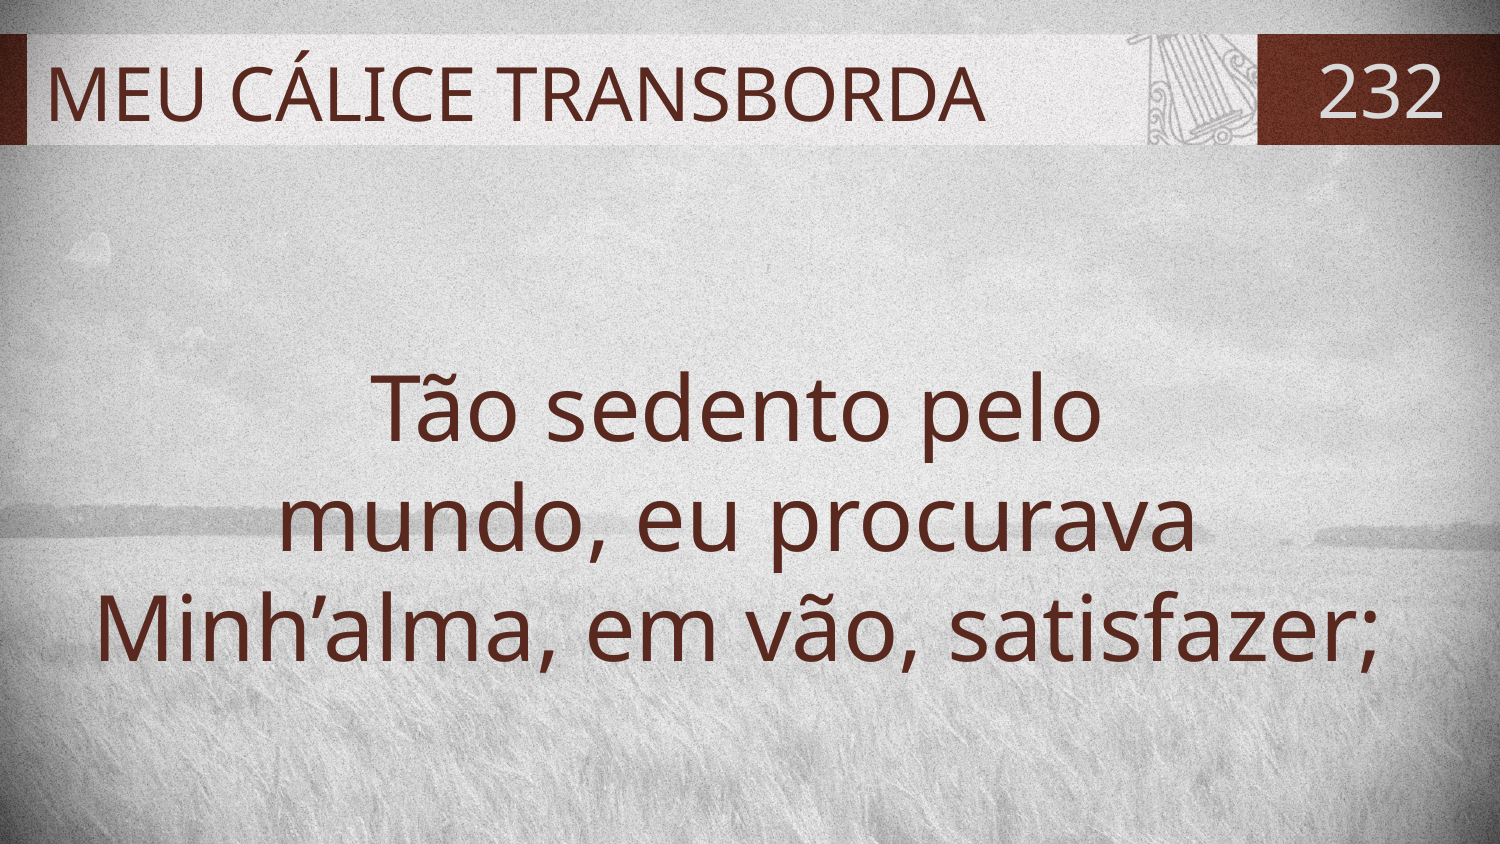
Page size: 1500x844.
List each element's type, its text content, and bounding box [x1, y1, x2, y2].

list Tão sedento pelo mundo, eu procurava Minh’alma, em vão, satisfazer; [0, 185, 1500, 844]
list 232 [1281, 36, 1483, 143]
title MEU CÁLICE TRANSBORDA [29, 33, 1258, 151]
picture [0, 0, 1500, 185]
